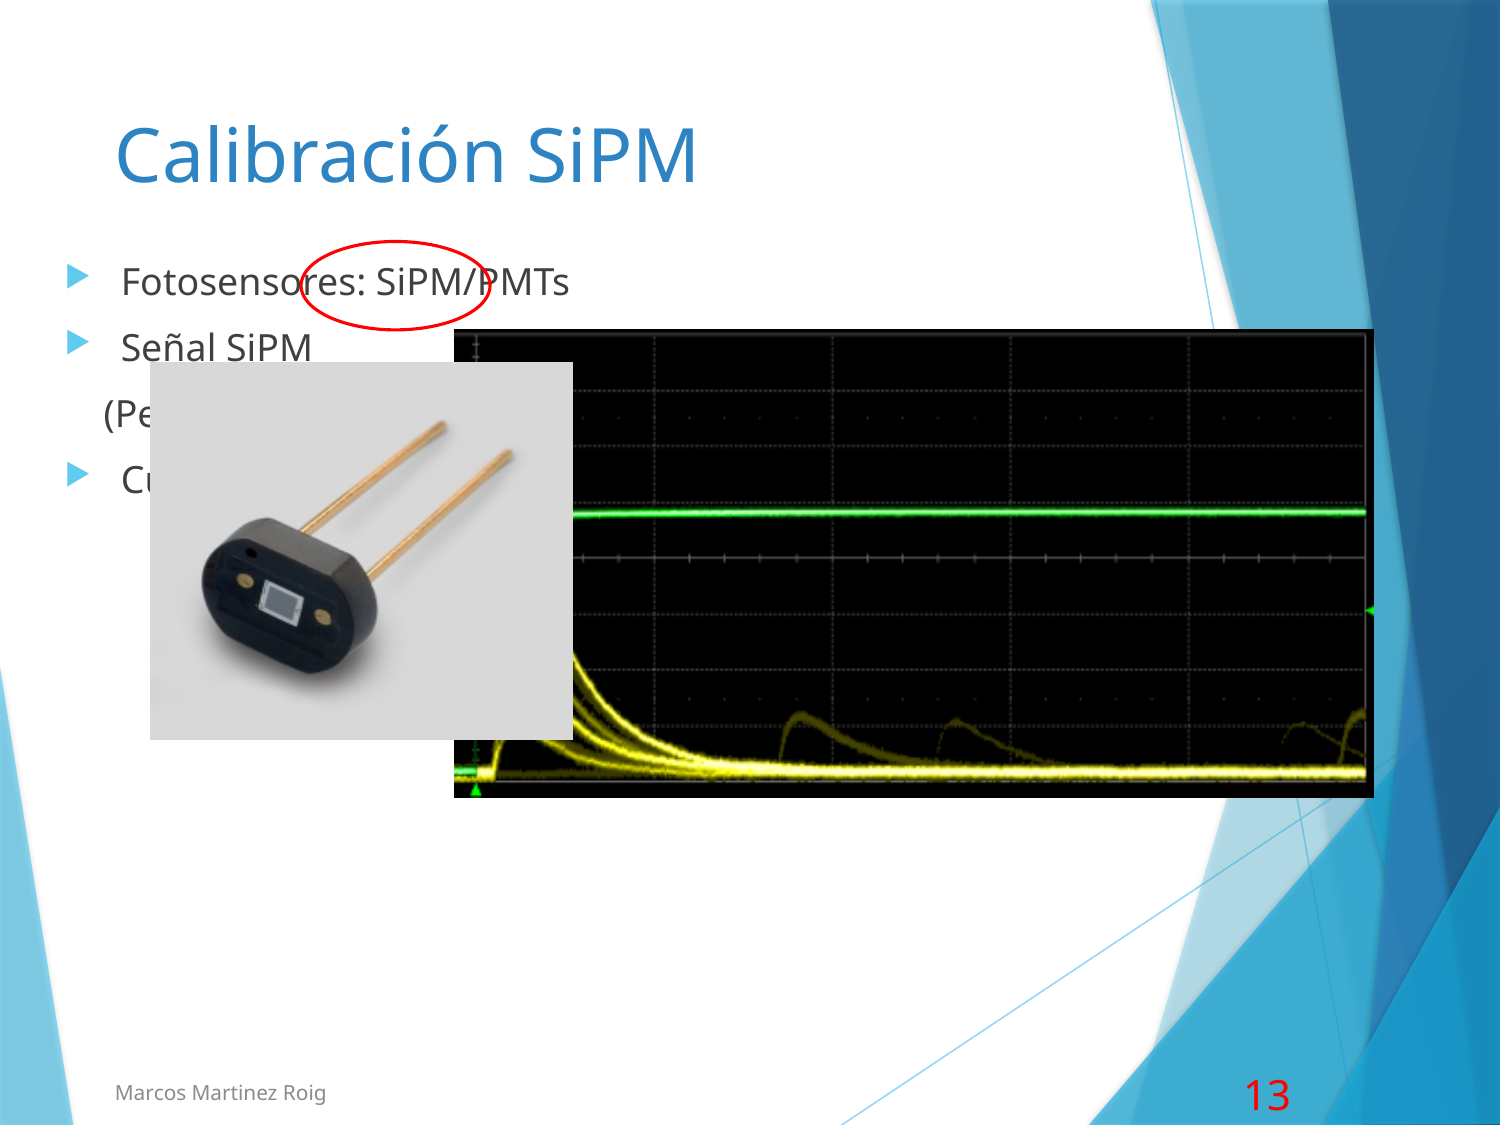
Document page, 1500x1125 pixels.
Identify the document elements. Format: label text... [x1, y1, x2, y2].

picture [149, 329, 1375, 798]
title Calibración SiPM [99, 99, 1142, 317]
text_box [299, 239, 492, 332]
footer Marcos Martinez Roig [99, 1061, 859, 1122]
slide_number 13 [1222, 1063, 1307, 1124]
